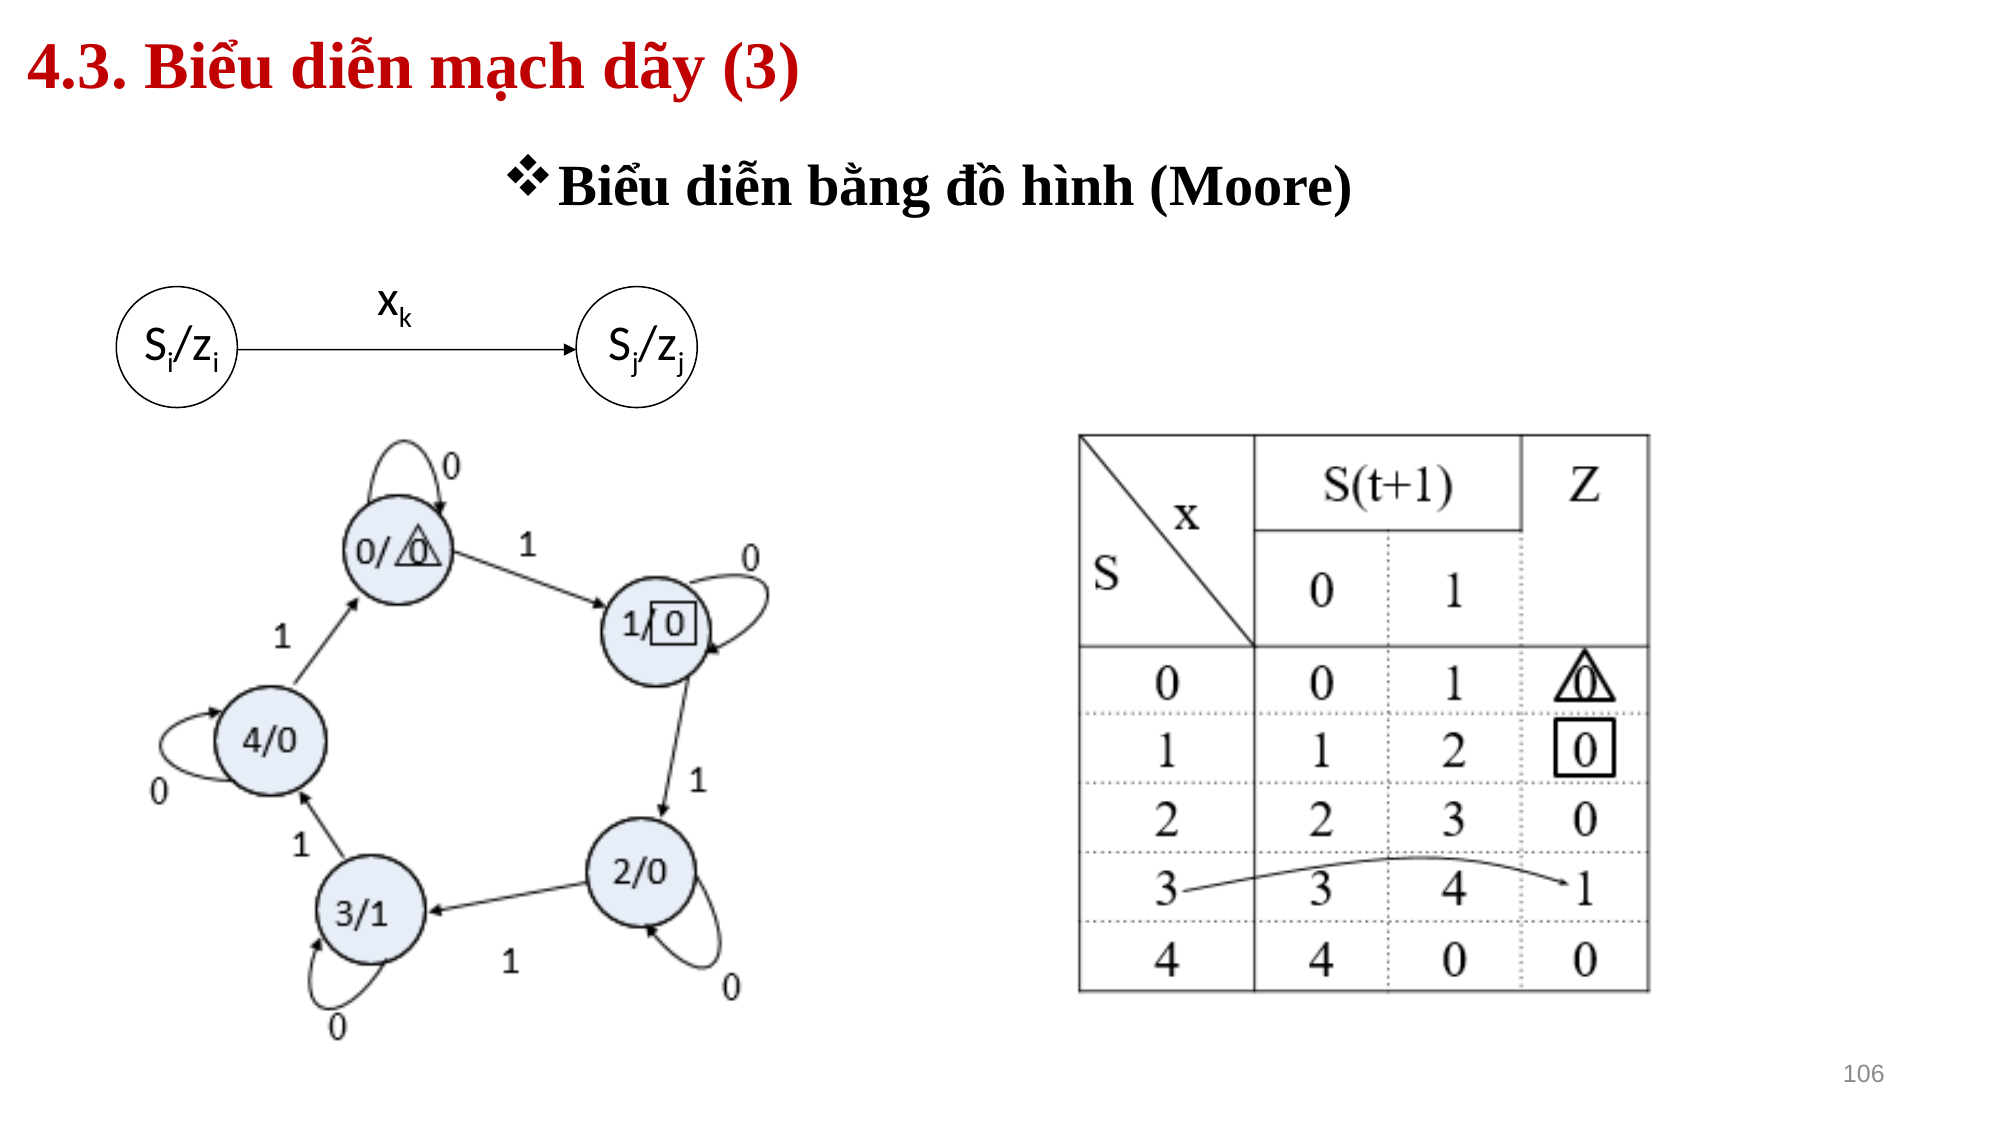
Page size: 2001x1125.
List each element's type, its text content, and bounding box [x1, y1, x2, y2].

title 4.3. Biểu diễn mạch dãy (3) [12, 9, 1438, 114]
picture [1040, 398, 1676, 1004]
picture [130, 423, 844, 1073]
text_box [114, 257, 715, 408]
list Biểu diễn bằng đồ hình (Moore) [487, 139, 1413, 228]
slide_number 106 [1433, 1042, 1900, 1103]
